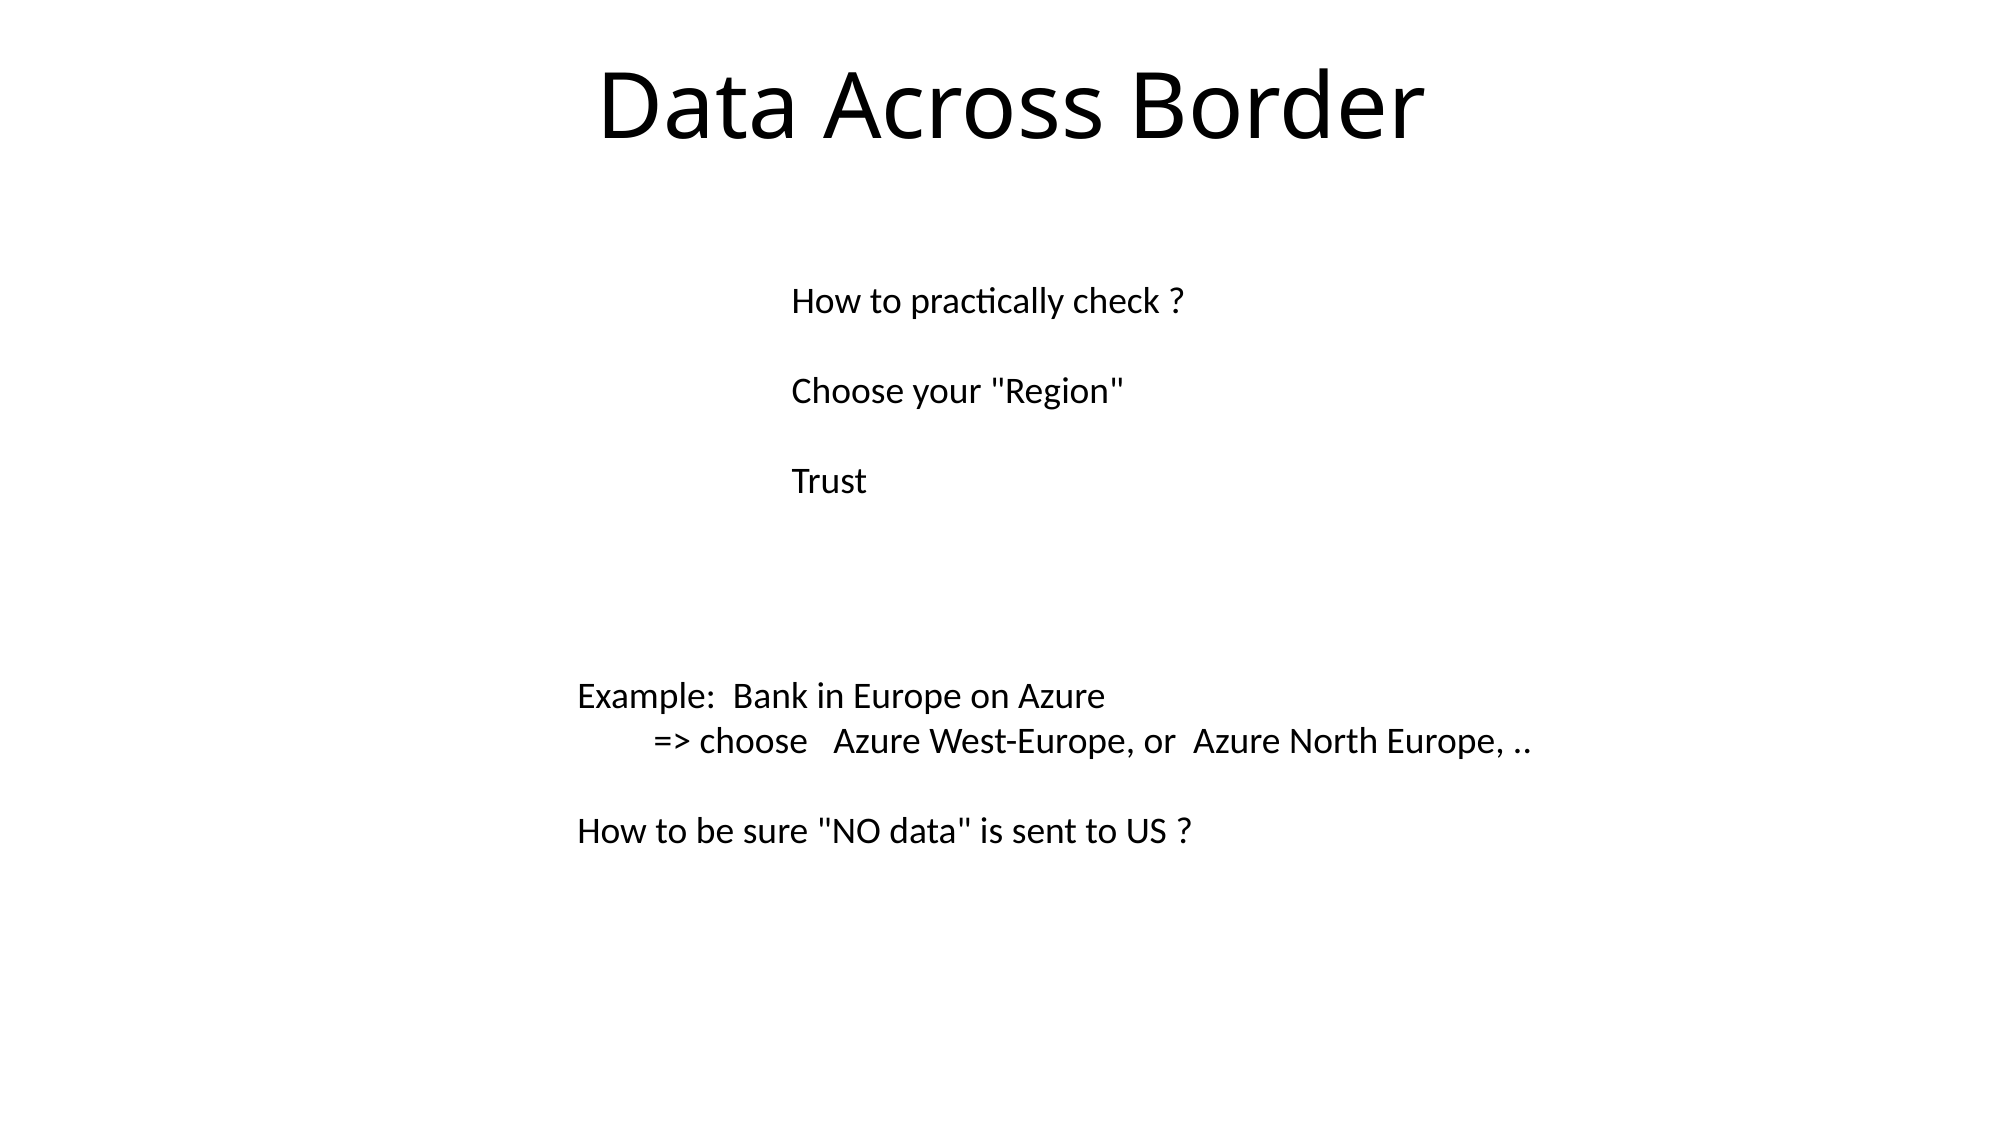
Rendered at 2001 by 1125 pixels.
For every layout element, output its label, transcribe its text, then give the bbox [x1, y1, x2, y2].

text_box How to practically check ? Choose your "Region" Trust [776, 268, 1202, 509]
text_box Example: Bank in Europe on Azure => choose Azure West-Europe, or Azure North Europe, .. How to be sure "NO data" is sent to US ? [562, 663, 1549, 858]
title Data Across Border [149, 0, 1875, 218]
